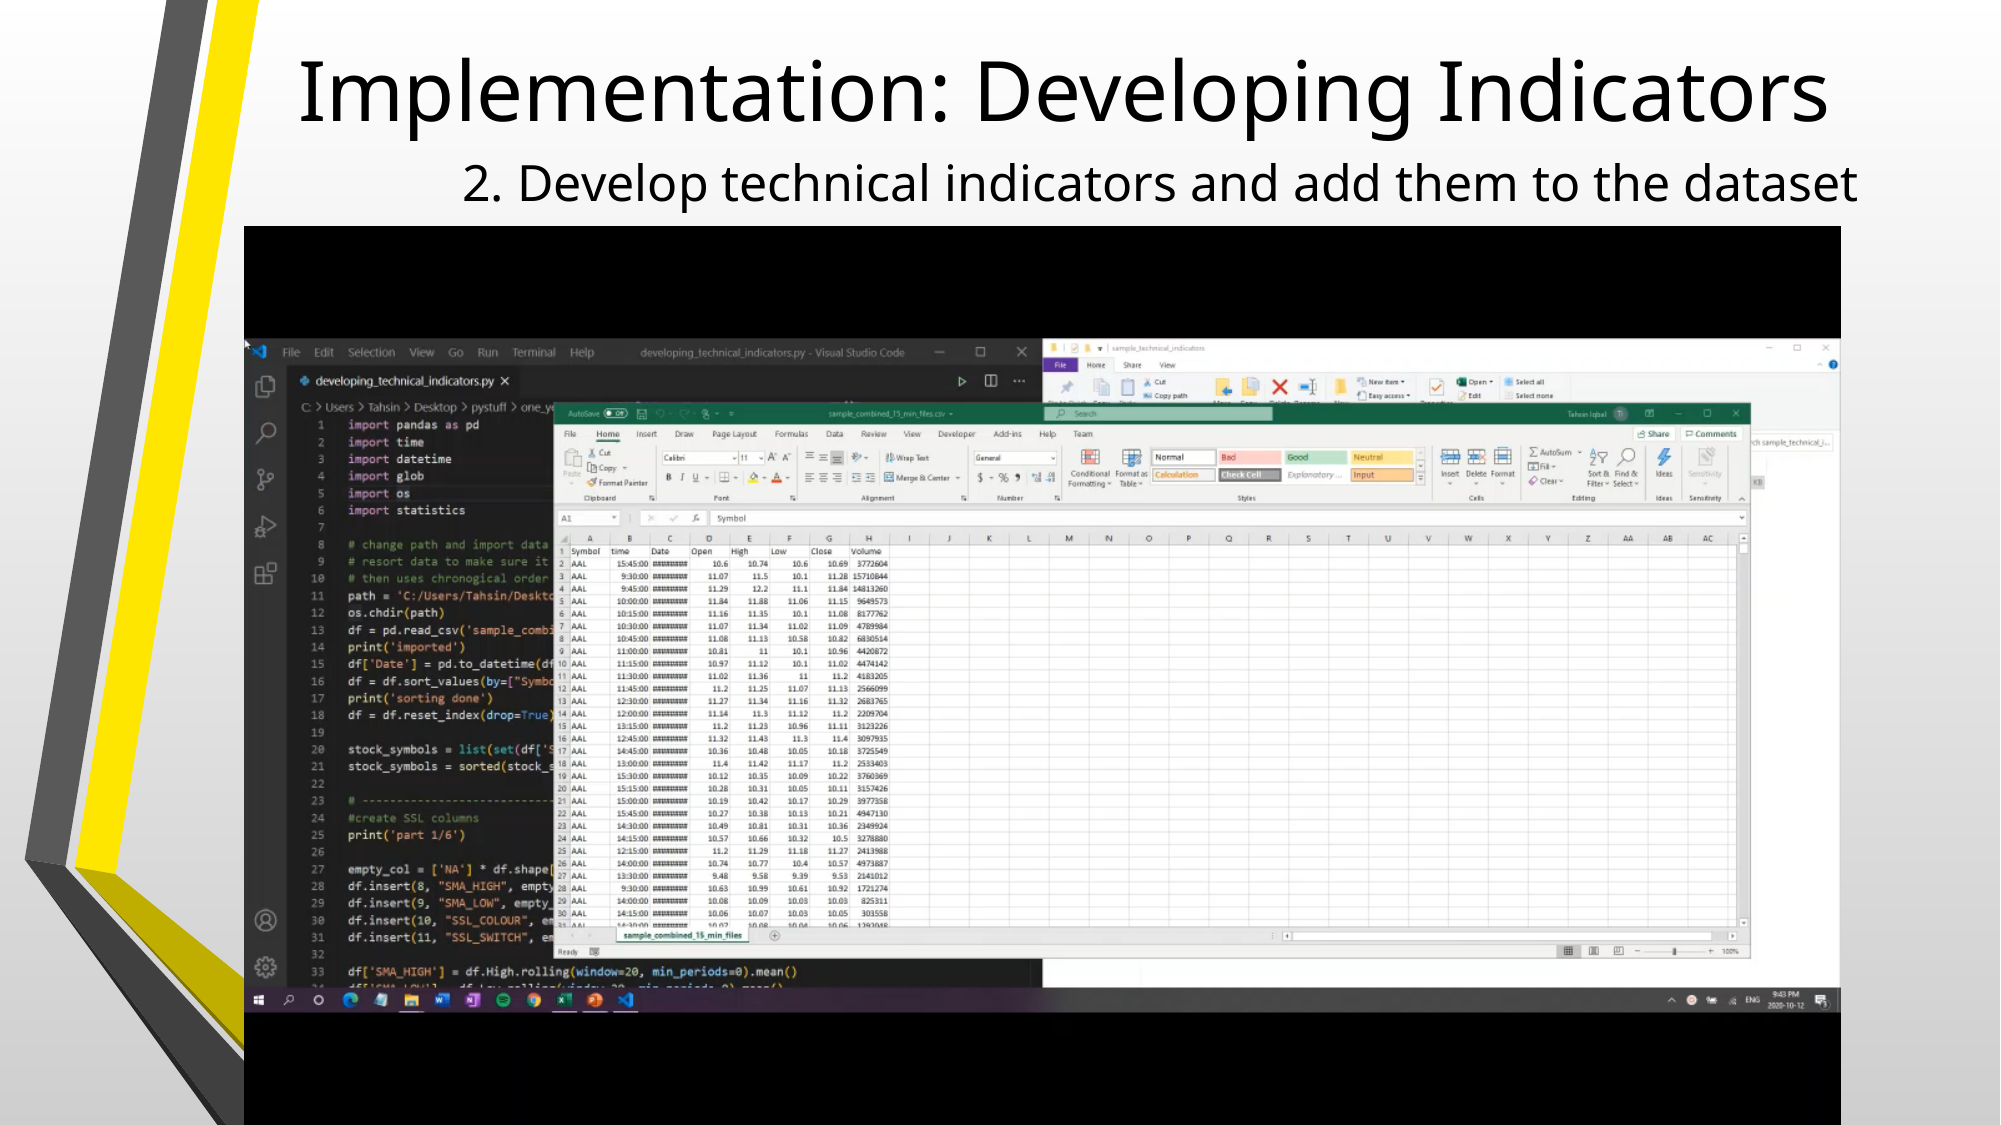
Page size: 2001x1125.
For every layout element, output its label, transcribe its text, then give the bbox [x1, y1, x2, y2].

title Implementation: Developing Indicators [243, 26, 1887, 150]
list 2. Develop technical indicators and add them to the dataset [447, 112, 2000, 251]
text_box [243, 225, 1842, 1125]
